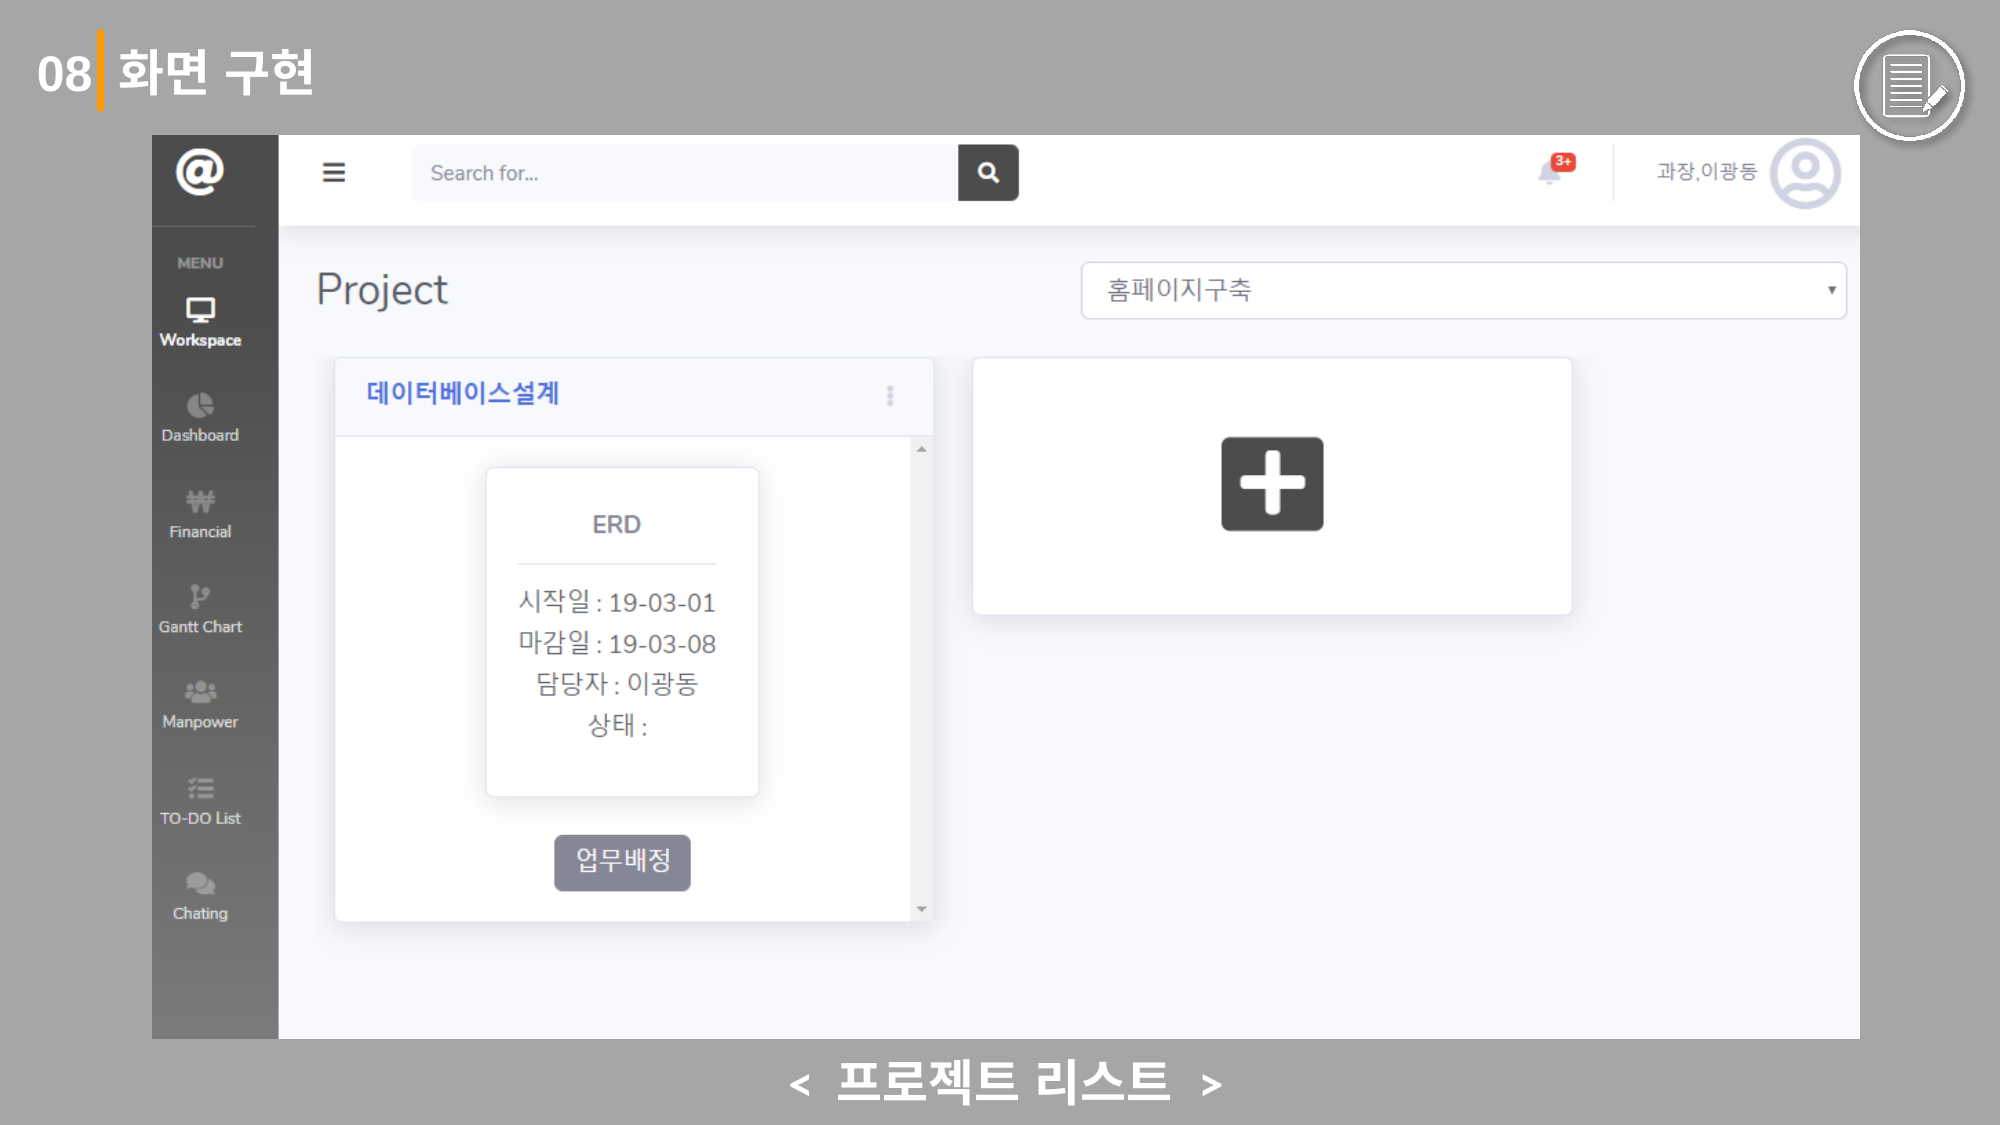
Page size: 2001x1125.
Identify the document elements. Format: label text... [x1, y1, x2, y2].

text_box 08 화면 구현 [22, 33, 97, 109]
text_box < 프로젝트 리스트 > [679, 1044, 1333, 1119]
text_box 08 화면 구현 [104, 33, 859, 109]
picture [152, 30, 1965, 1039]
